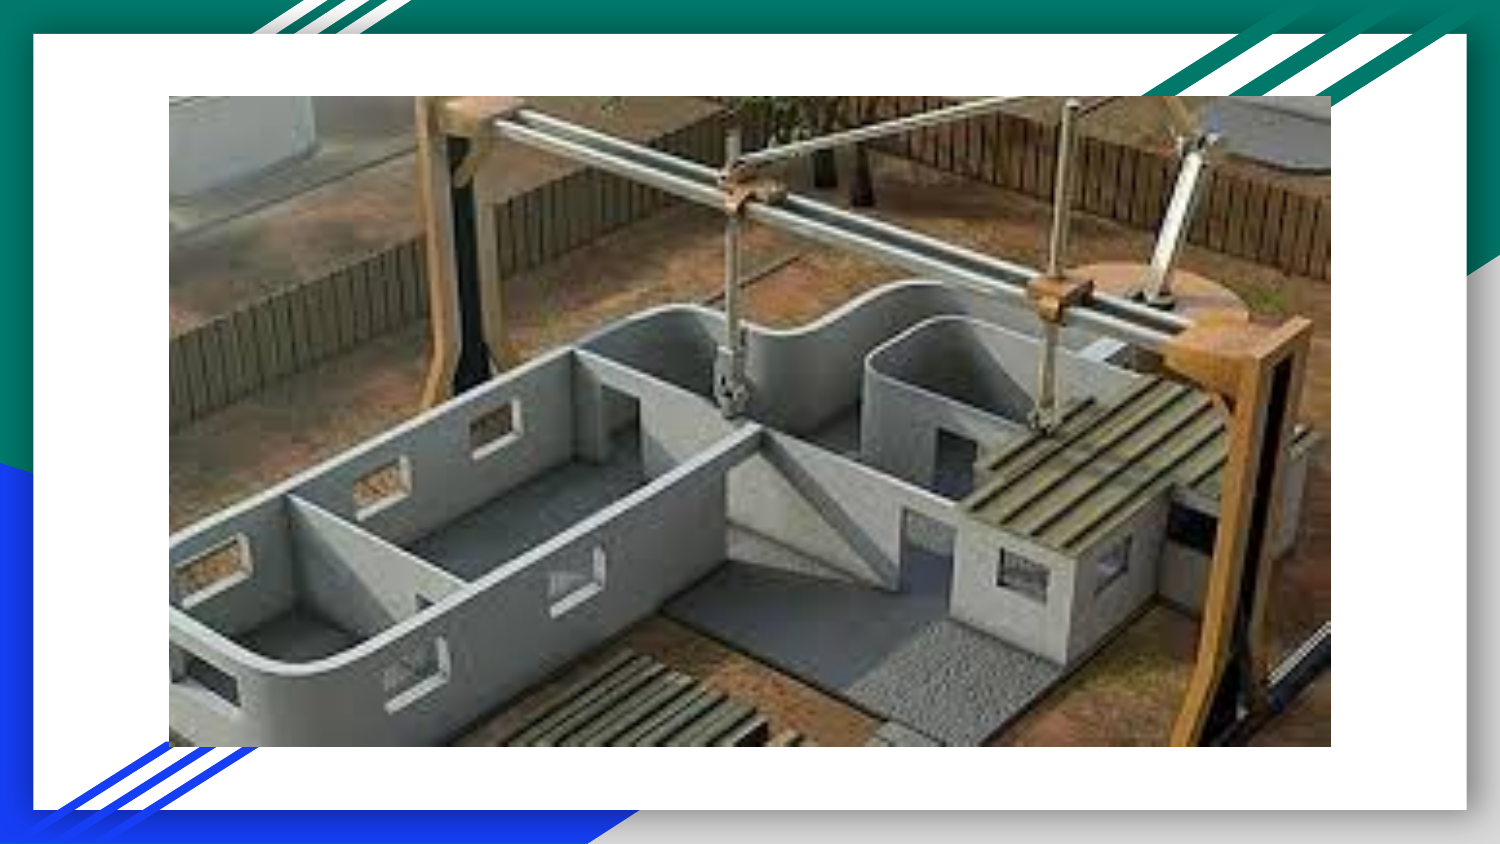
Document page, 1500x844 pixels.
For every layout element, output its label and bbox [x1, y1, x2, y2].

picture [169, 96, 1331, 748]
